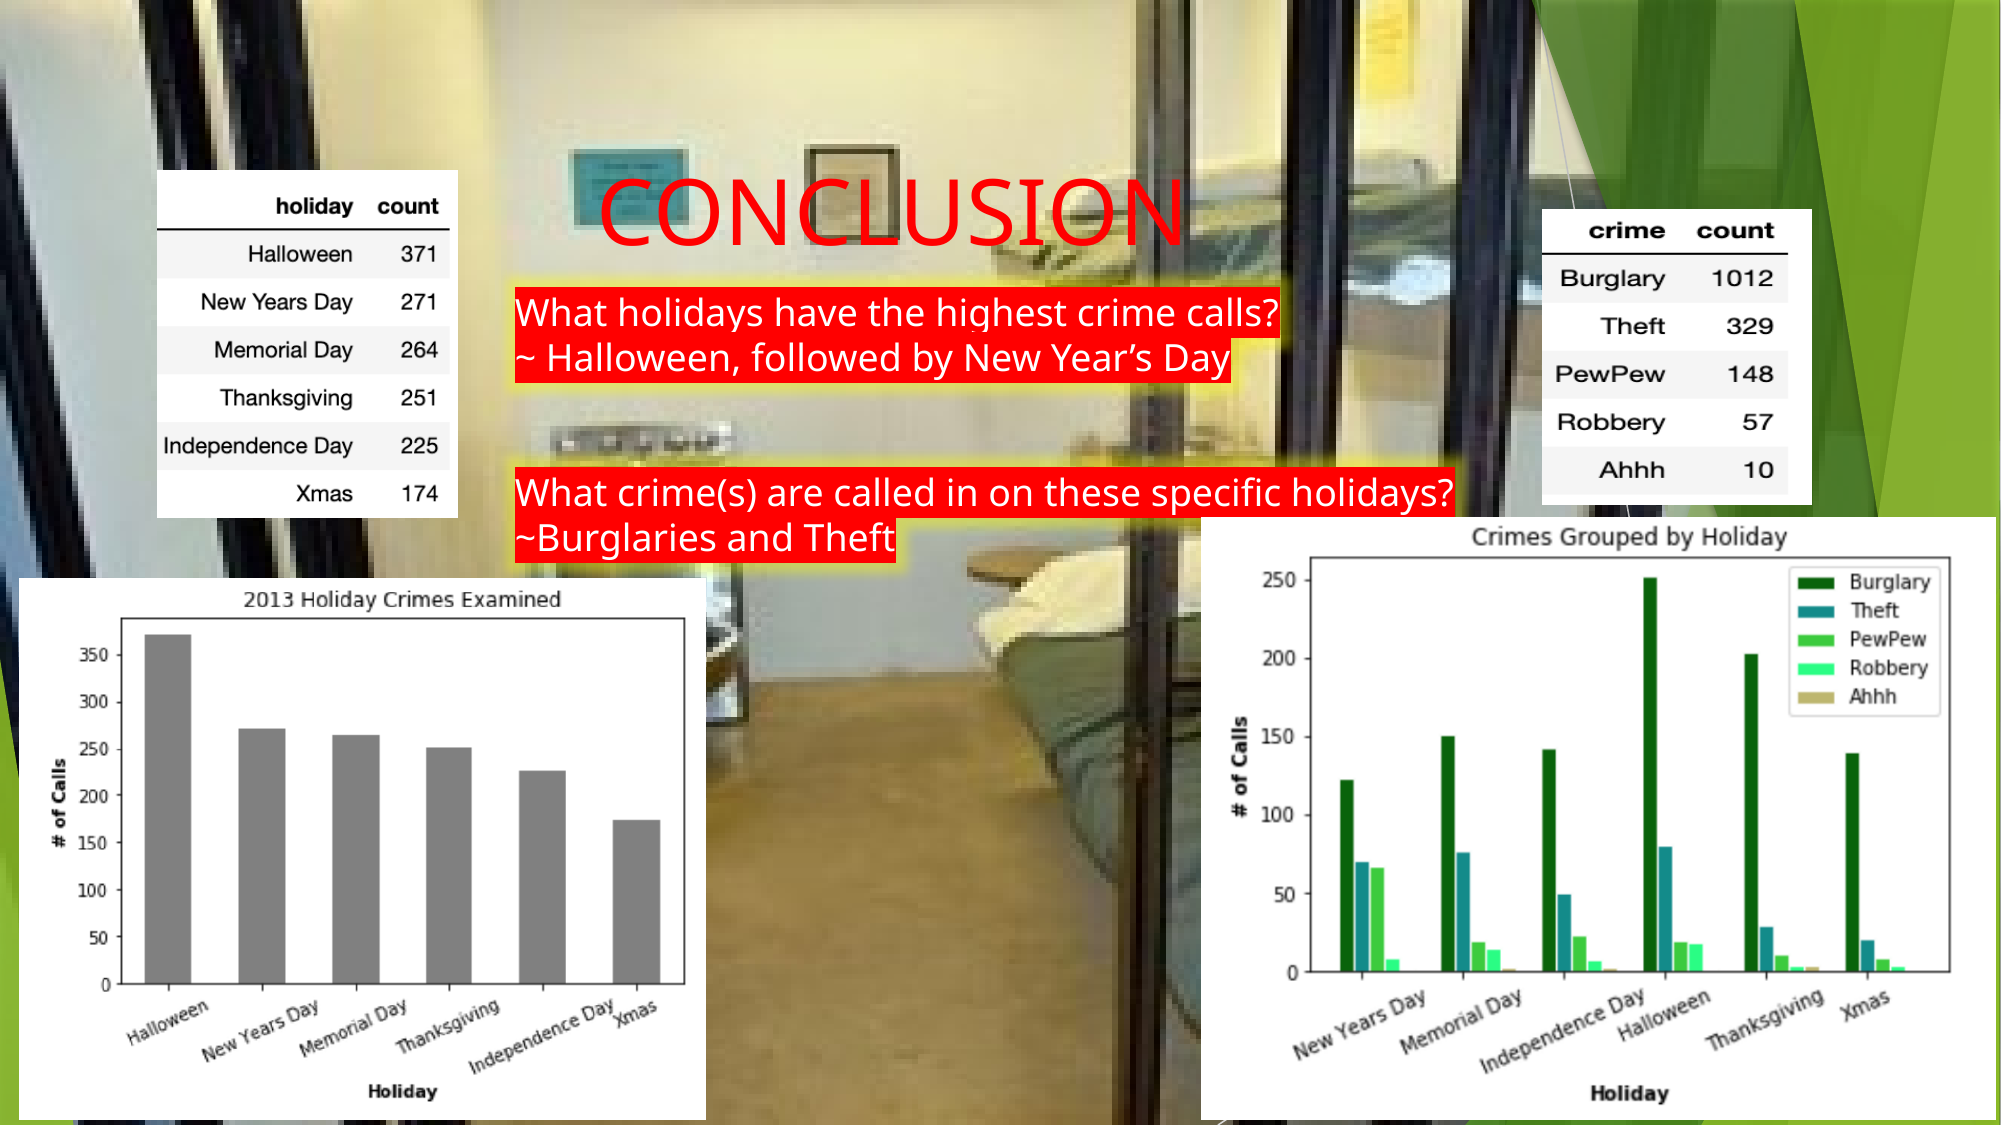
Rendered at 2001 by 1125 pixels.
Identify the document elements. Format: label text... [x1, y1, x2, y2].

title CONCLUSION [188, 14, 1599, 404]
picture [0, 0, 1996, 1125]
text_box What holidays have the highest crime calls? ~ Halloween, followed by New Year’s Day What crime(s) are called in on these specific holidays? ~Burglaries and Theft [500, 191, 1500, 612]
